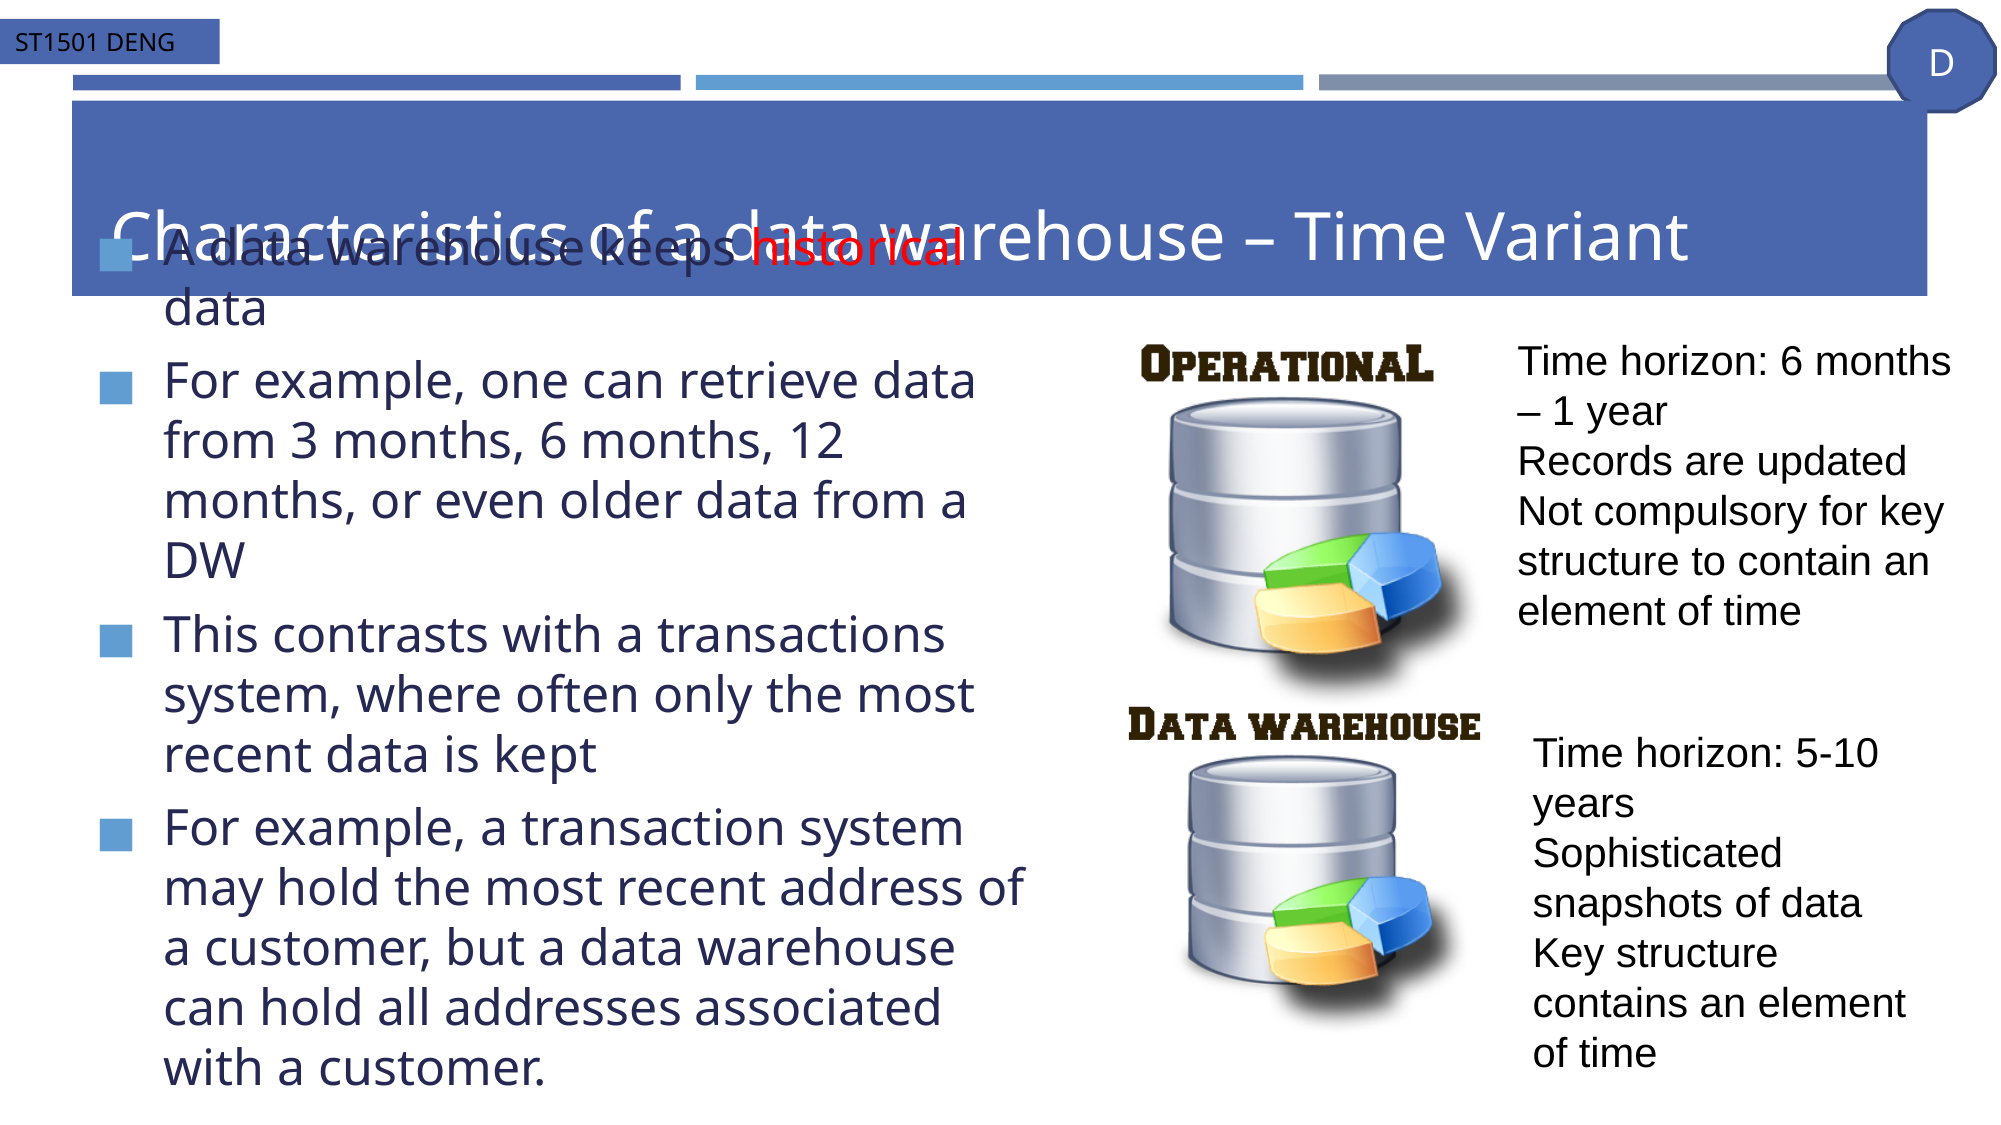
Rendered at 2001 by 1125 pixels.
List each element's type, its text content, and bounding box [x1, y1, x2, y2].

text_box A data warehouse keeps historical data For example, one can retrieve data from 3 months, 6 months, 12 months, or even older data from a DW This contrasts with a transactions system, where often only the most recent data is kept For example, a transaction system may hold the most recent address of a customer, but a data warehouse can hold all addresses associated with a customer. [73, 281, 1048, 1111]
text_box Time horizon: 6 months – 1 year Records are updated Not compulsory for key structure to contain an element of time [1557, 326, 1987, 642]
picture [1021, 262, 1553, 1111]
title Characteristics of a data warehouse – Time Variant [95, 115, 1905, 282]
text_box Time horizon: 5-10 years Sophisticated snapshots of data Key structure contains an element of time [1536, 718, 1958, 1084]
